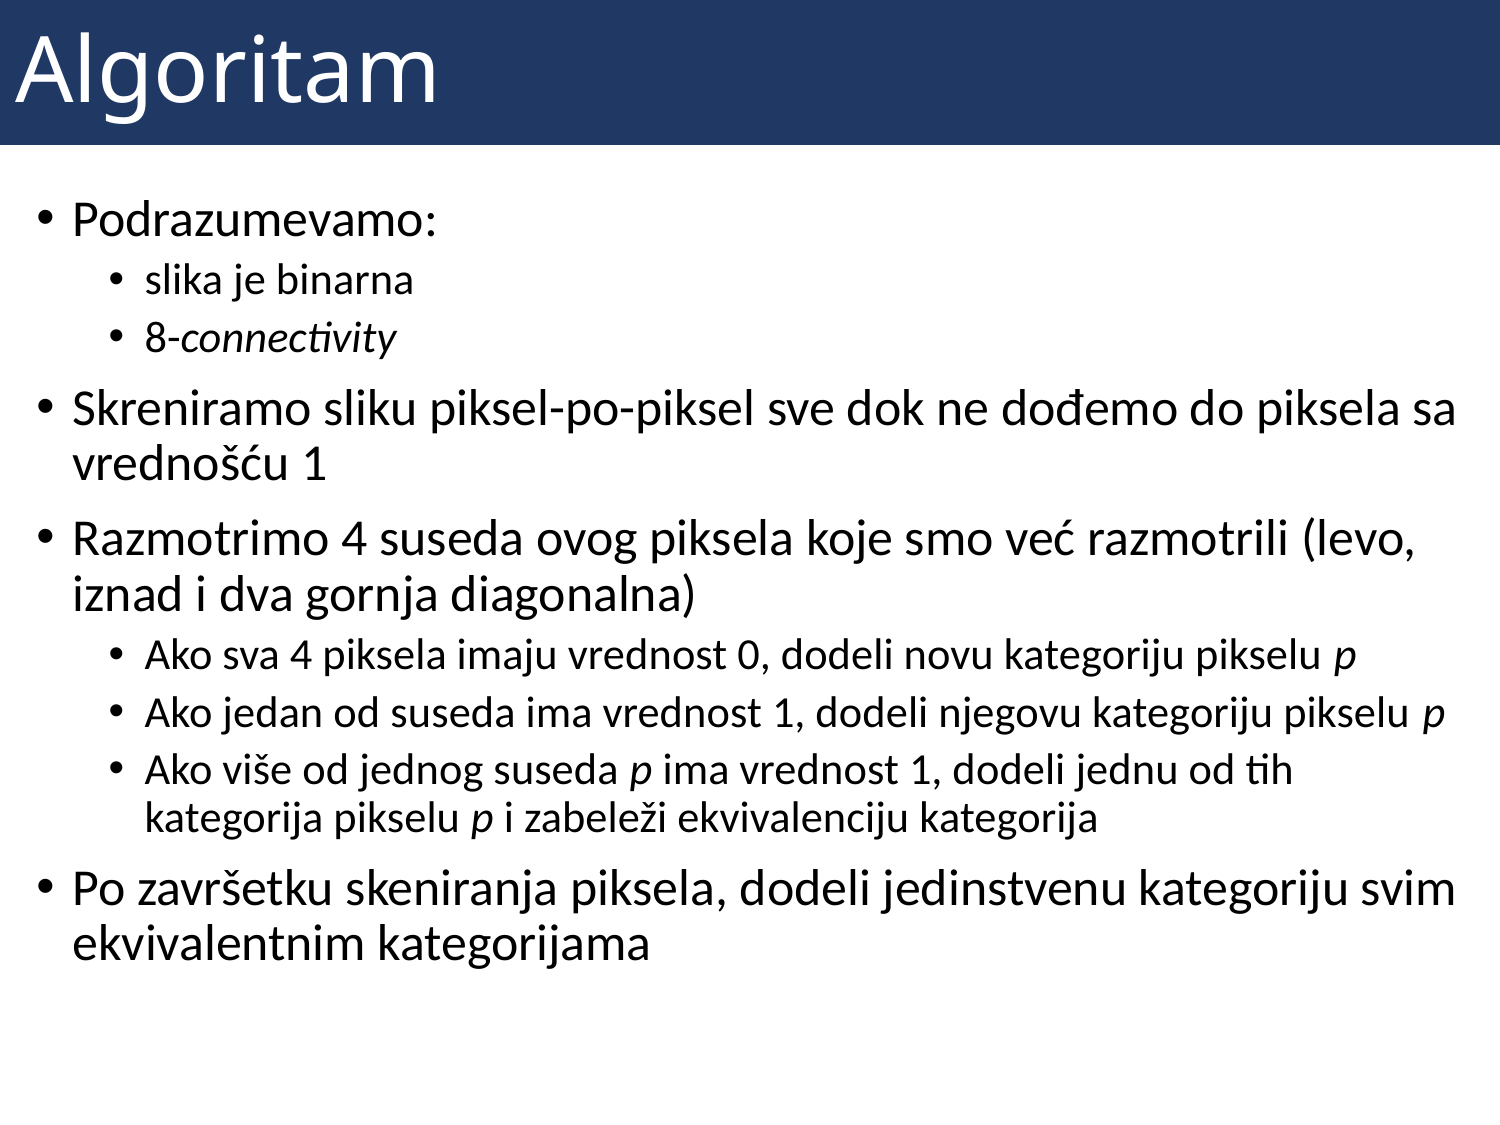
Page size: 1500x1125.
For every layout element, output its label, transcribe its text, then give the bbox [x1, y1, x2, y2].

list Podrazumevamo: slika je binarna 8-connectivity Skreniramo sliku piksel-po-piksel sve dok ne dođemo do piksela sa vrednošću 1 Razmotrimo 4 suseda ovog piksela koje smo već razmotrili (levo, iznad i dva gornja diagonalna) Ako sva 4 piksela imaju vrednost 0, dodeli novu kategoriju pikselu p Ako jedan od suseda ima vrednost 1, dodeli njegovu kategoriju pikselu p Ako više od jednog suseda p ima vrednost 1, dodeli jednu od tih kategorija pikselu p i zabeleži ekvivalenciju kategorija Po završetku skeniranja piksela, dodeli jedinstvenu kategoriju svim ekvivalentnim kategorijama [21, 184, 1479, 1026]
title Algoritam [0, 0, 1500, 145]
